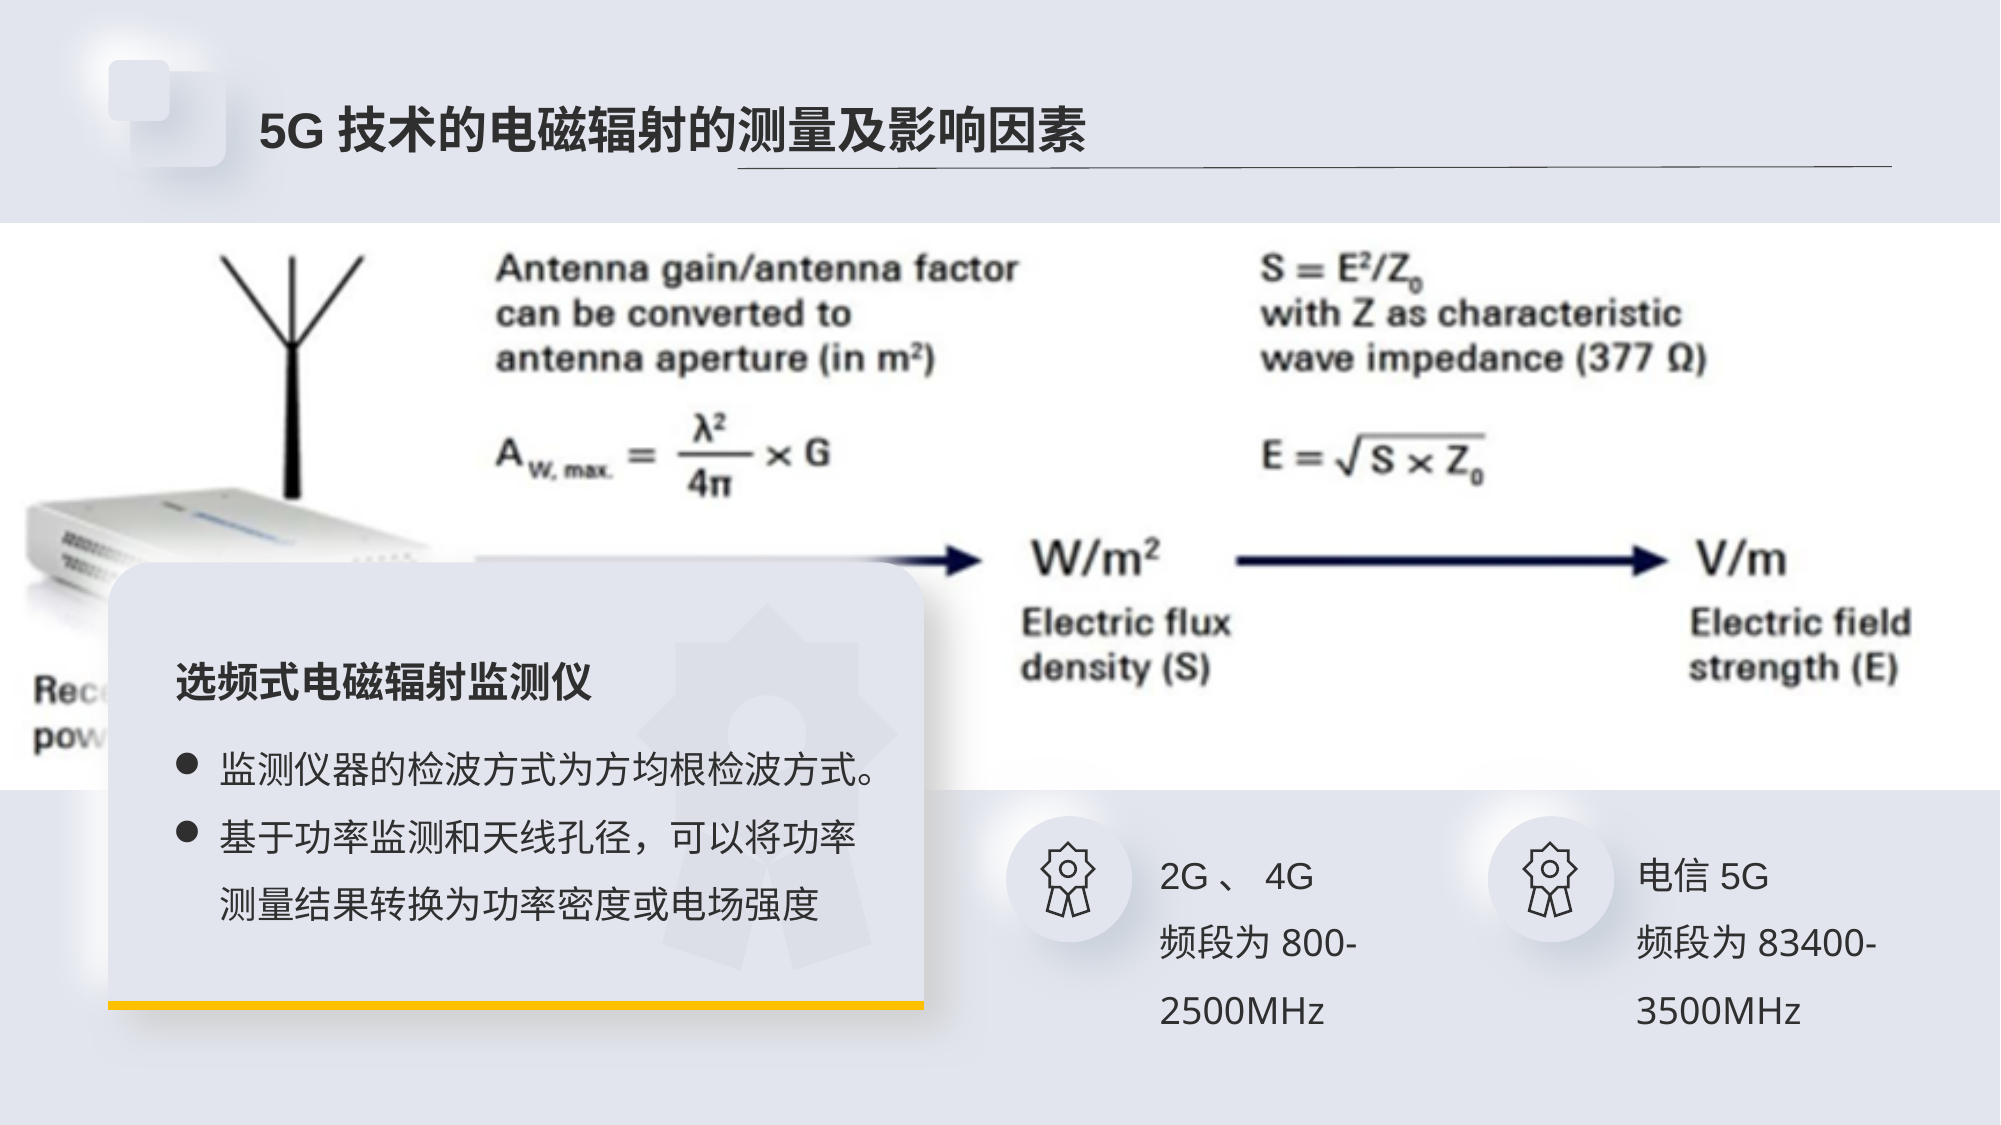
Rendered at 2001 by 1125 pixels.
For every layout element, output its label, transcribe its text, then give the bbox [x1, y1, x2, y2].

picture [0, 223, 2000, 790]
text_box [1006, 816, 1488, 957]
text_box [1488, 816, 2000, 957]
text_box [108, 562, 924, 1006]
list 5G技术的电磁辐射的测量及影响因素 [258, 105, 1211, 160]
